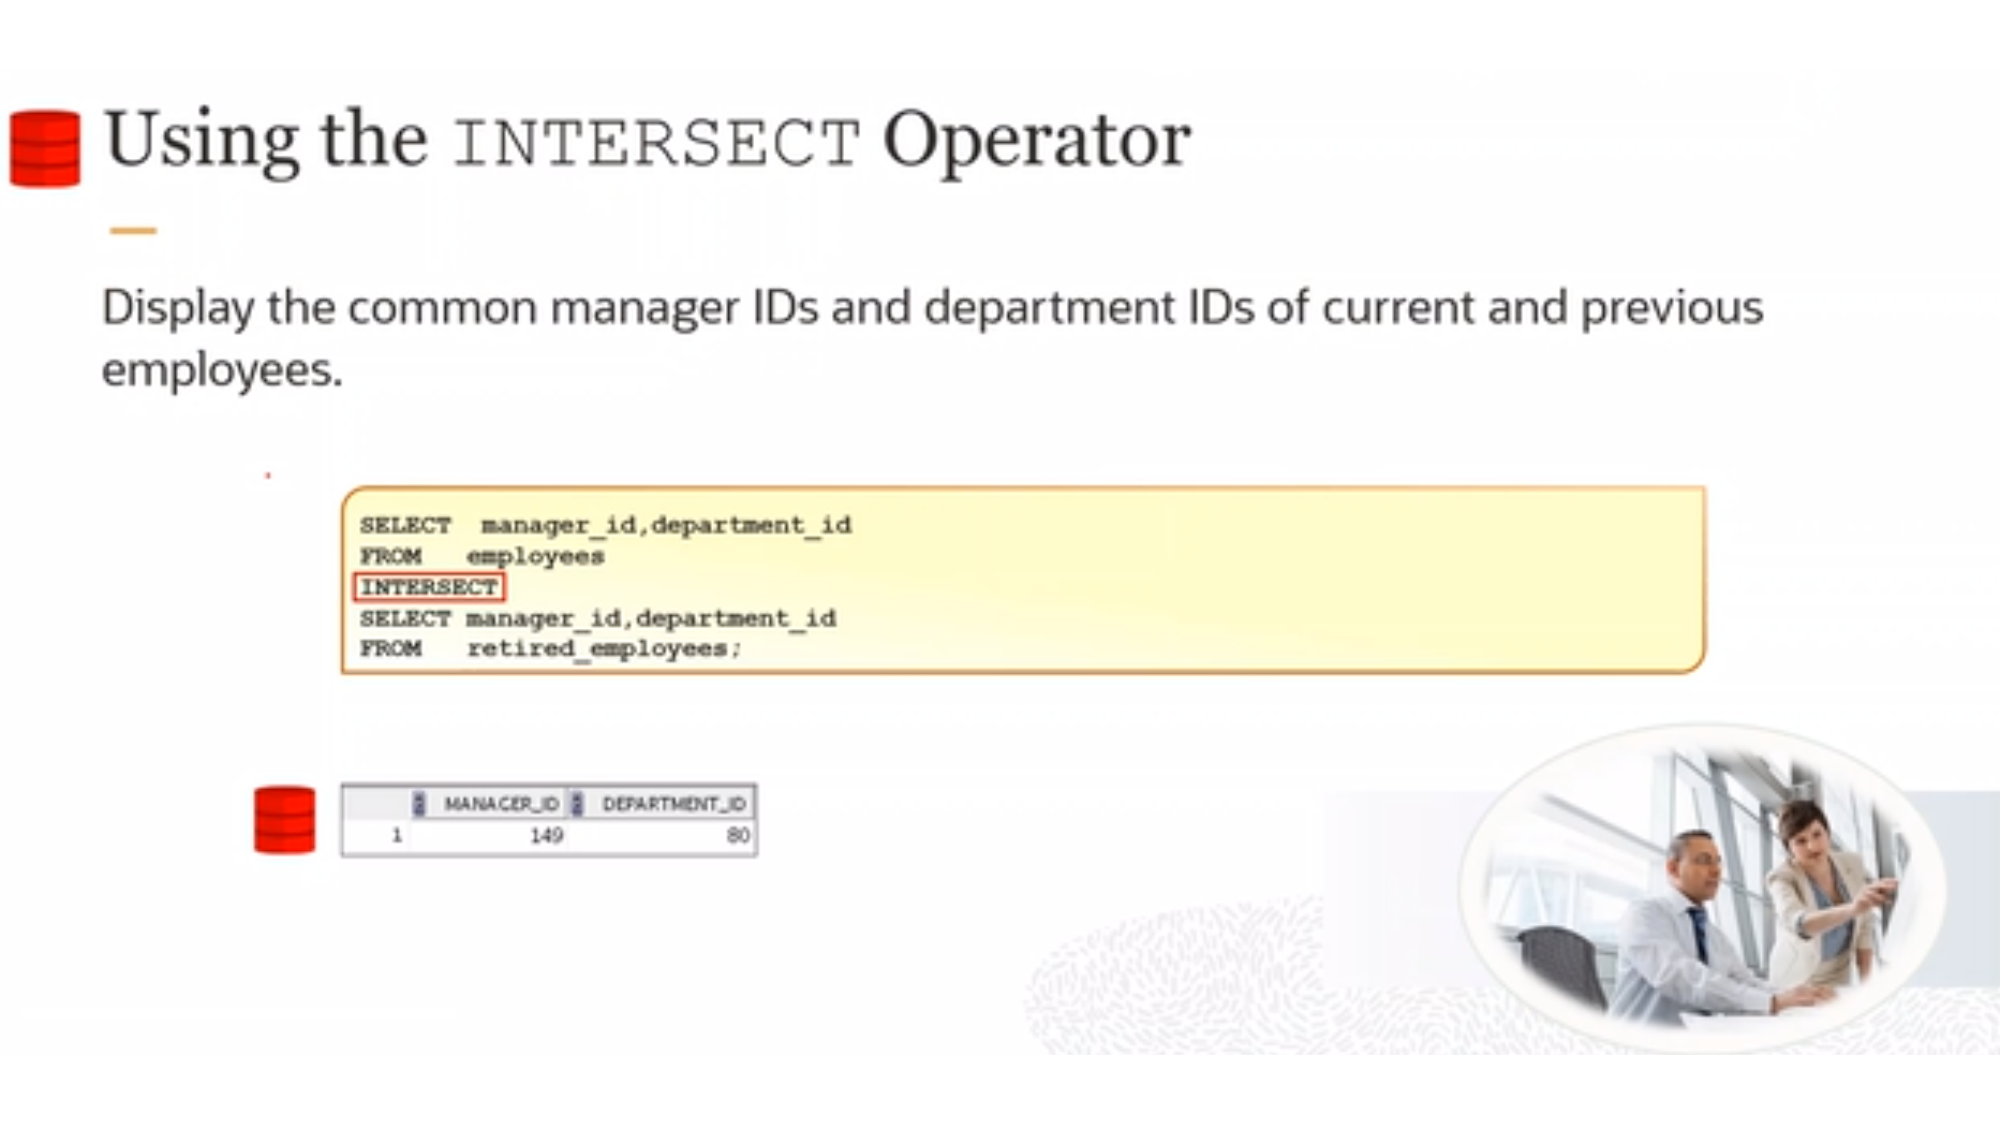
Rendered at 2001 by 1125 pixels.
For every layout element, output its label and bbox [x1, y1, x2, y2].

picture [0, 70, 2000, 1055]
